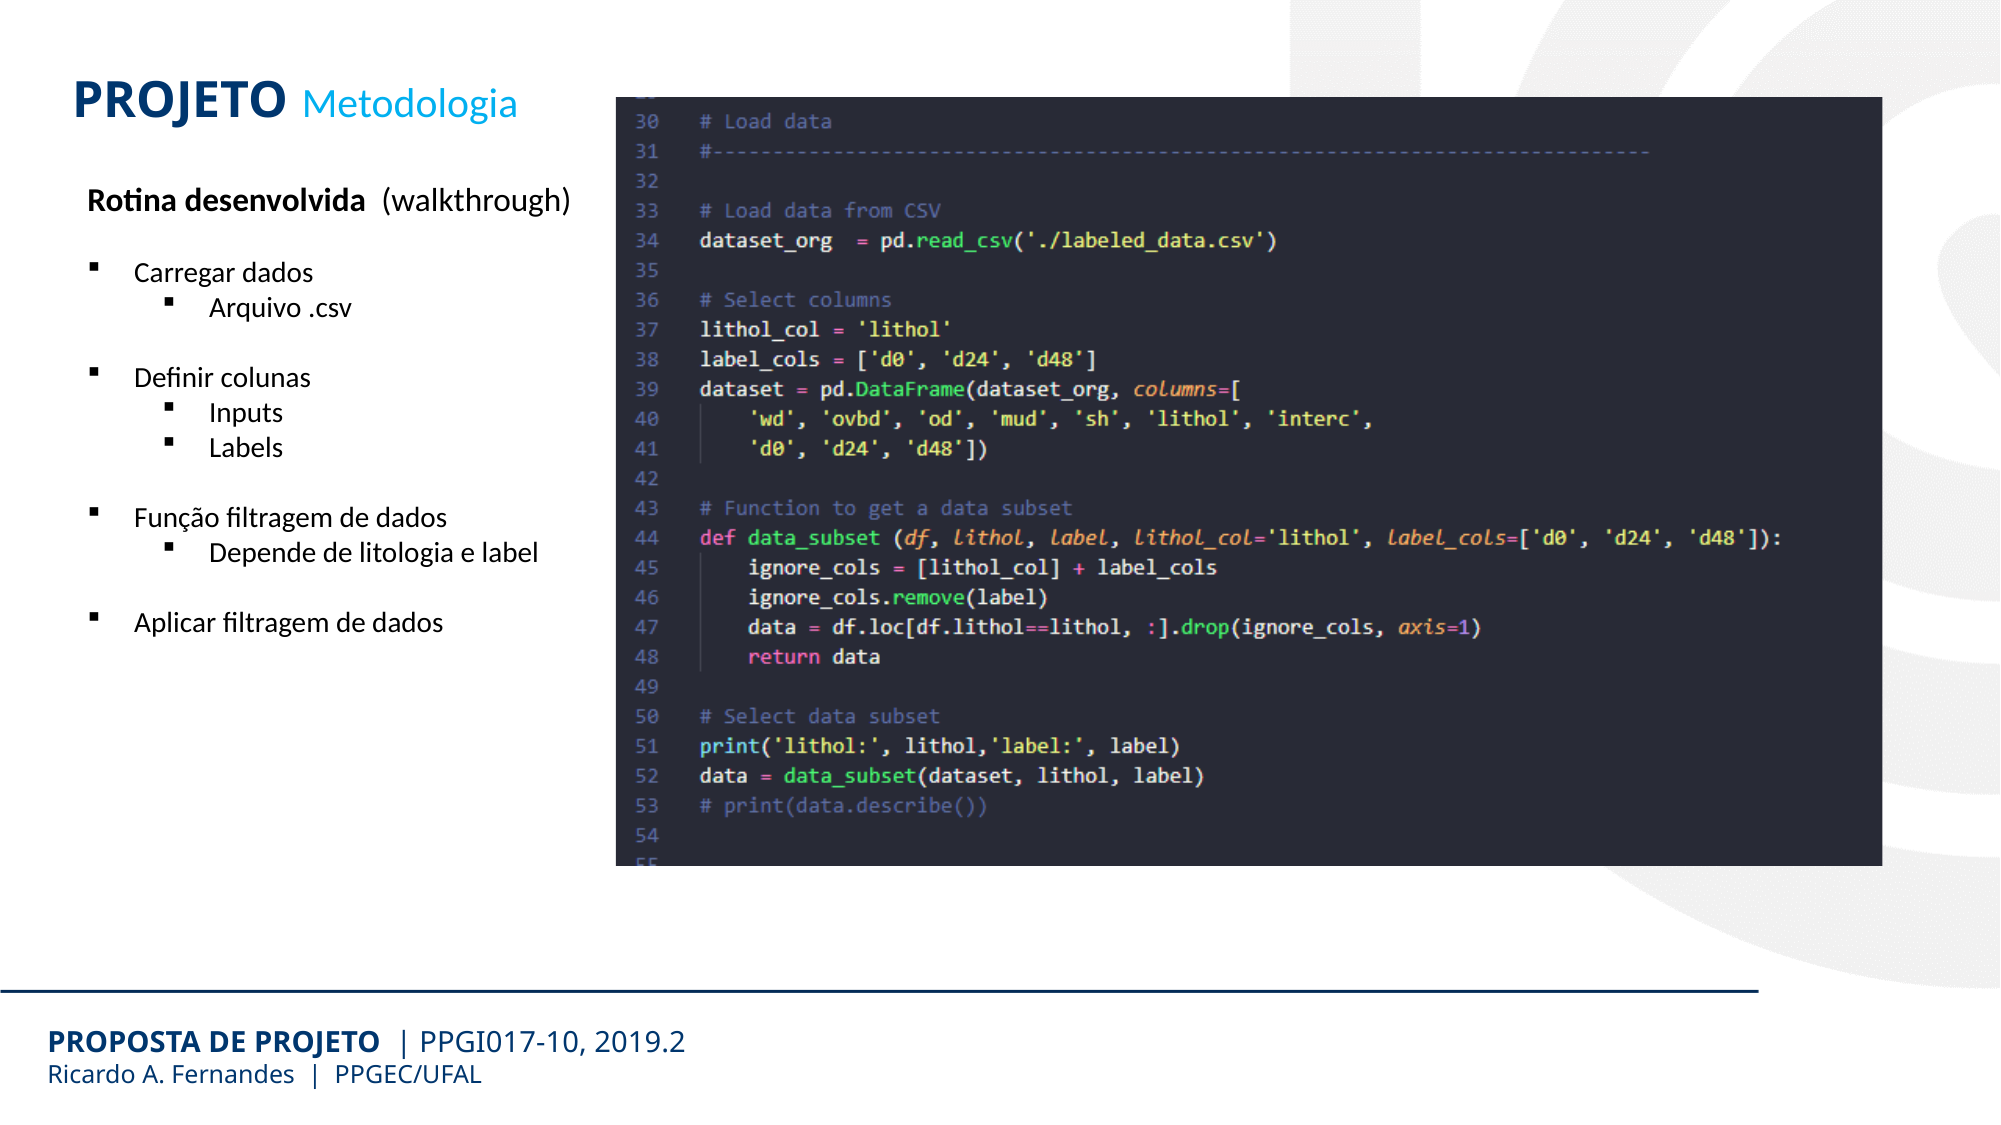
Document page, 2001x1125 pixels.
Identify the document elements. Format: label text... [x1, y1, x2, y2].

text_box Rotina desenvolvida (walkthrough) Carregar dados Arquivo .csv Definir colunas Inputs Labels Função filtragem de dados Depende de litologia e label Aplicar filtragem de dados [72, 171, 615, 686]
text_box PROPOSTA DE PROJETO | PPGI017-10, 2019.2 Ricardo A. Fernandes | PPGEC/UFAL [32, 1015, 833, 1096]
picture [0, 0, 2000, 1125]
text_box PROJETO Metodologia [57, 59, 1863, 135]
